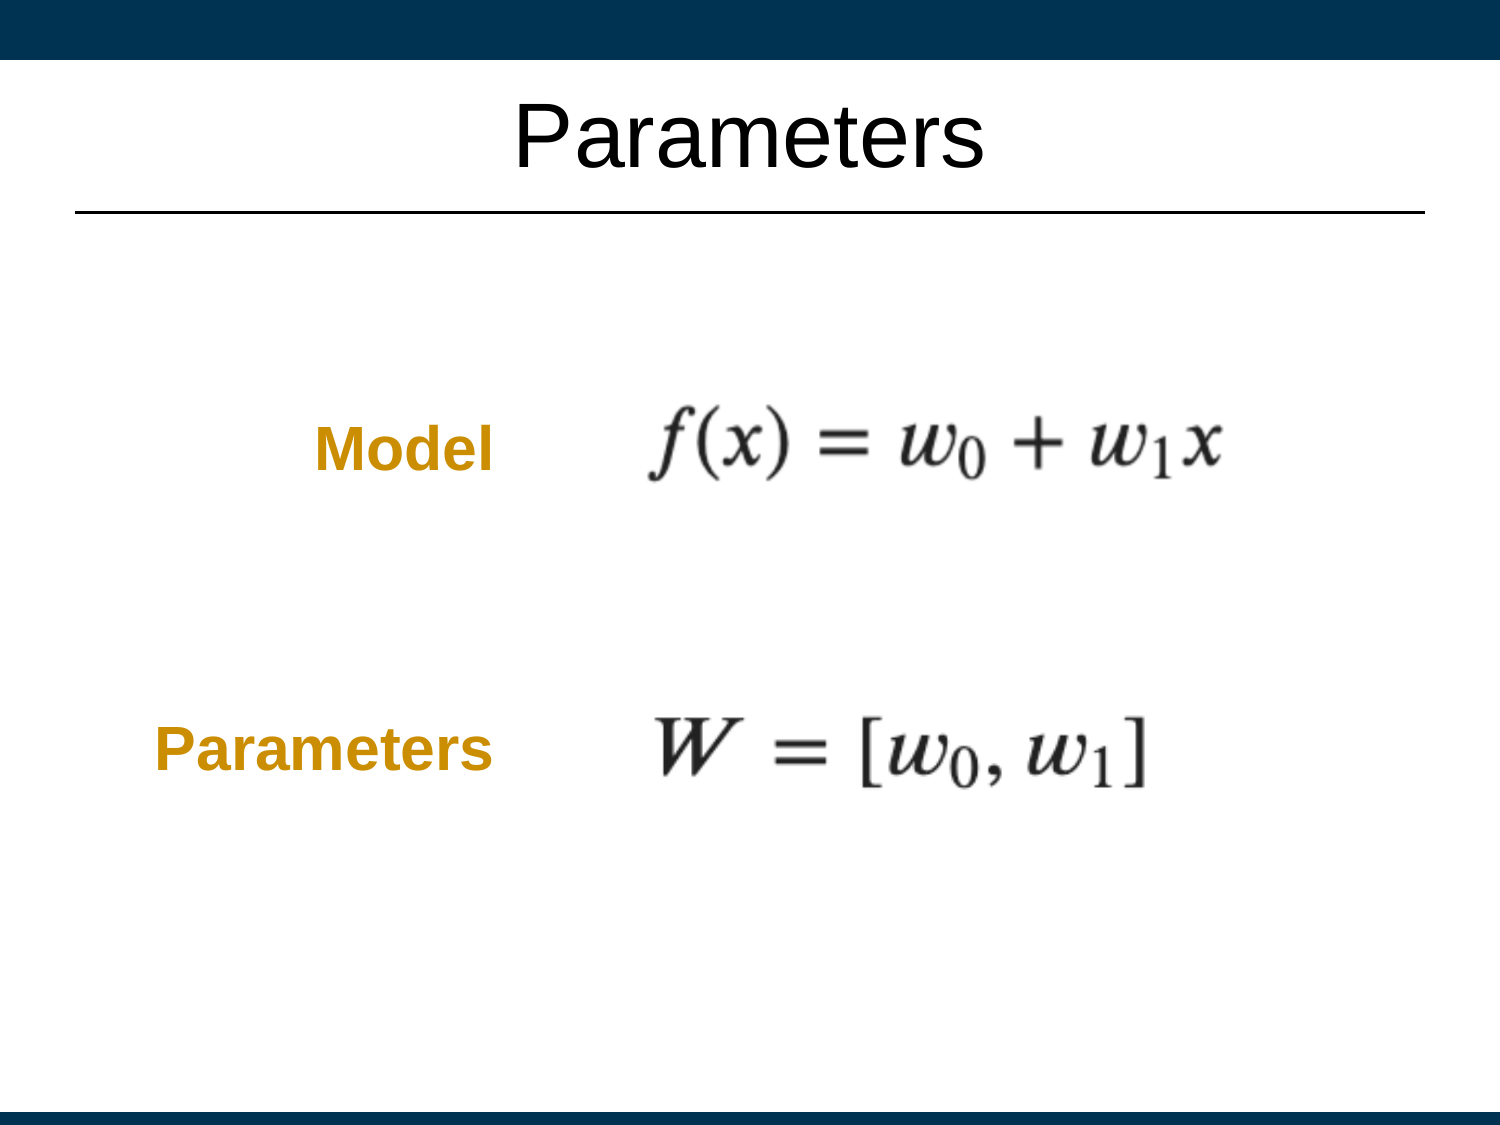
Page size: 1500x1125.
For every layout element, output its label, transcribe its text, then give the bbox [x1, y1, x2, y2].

text_box Model [254, 392, 510, 505]
text_box Parameters [99, 692, 510, 805]
title Parameters [75, 37, 1425, 225]
picture [645, 387, 1230, 488]
picture [638, 701, 1159, 802]
